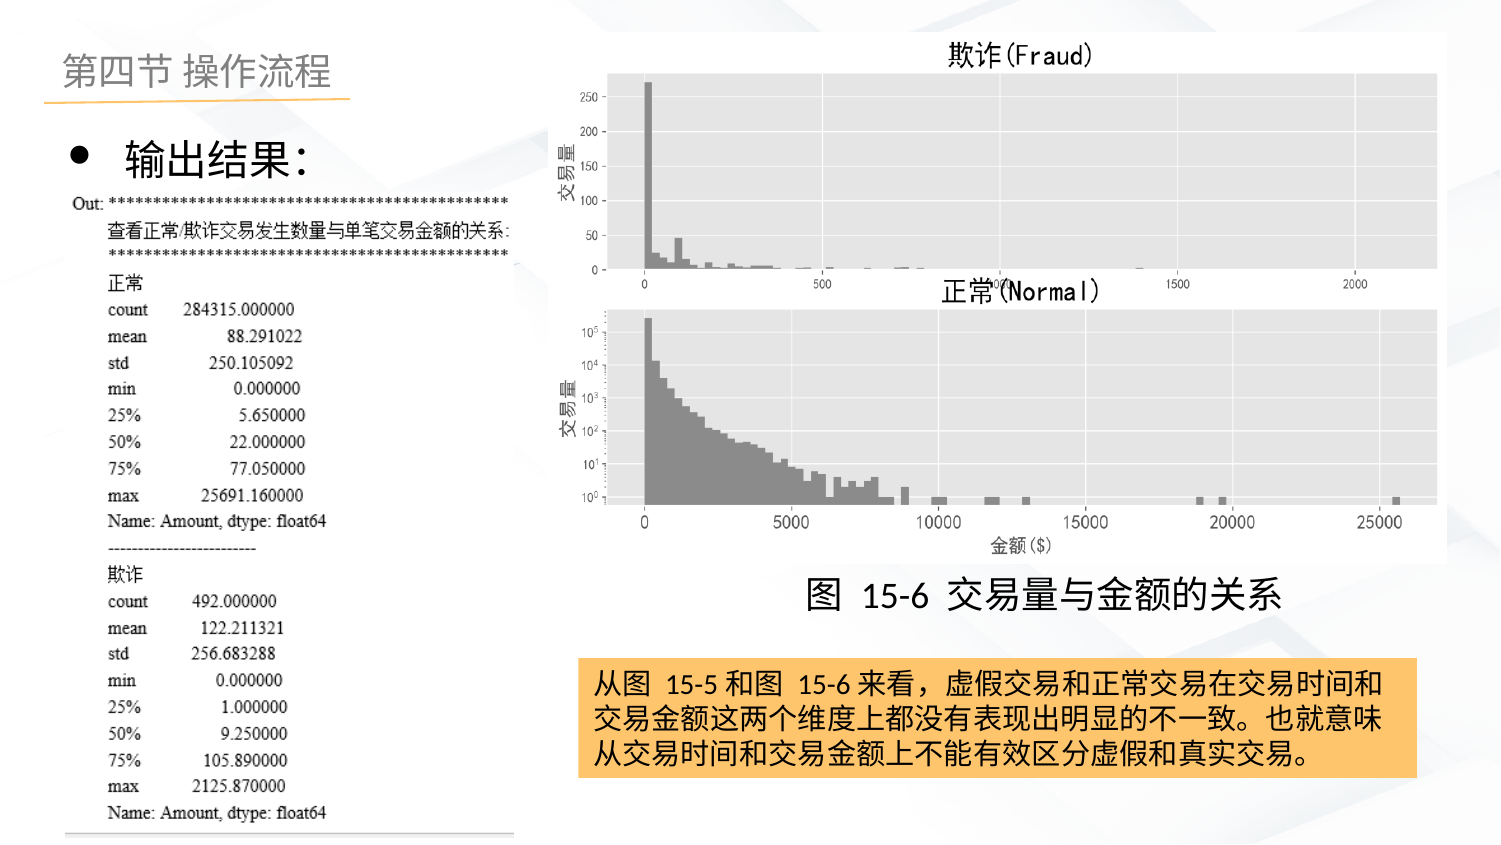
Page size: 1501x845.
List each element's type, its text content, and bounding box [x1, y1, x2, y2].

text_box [64, 192, 514, 838]
text_box 图 15-6 交易量与金额的关系 [791, 564, 1299, 624]
text_box 从图 15-5和图 15-6来看，虚假交易和正常交易在交易时间和交易金额这两个维度上都没有表现出明显的不一致。也就意味从交易时间和交易金额上不能有效区分虚假和真实交易。 [578, 658, 1417, 778]
text_box 输出结果： [53, 126, 548, 192]
picture [548, 32, 1447, 564]
